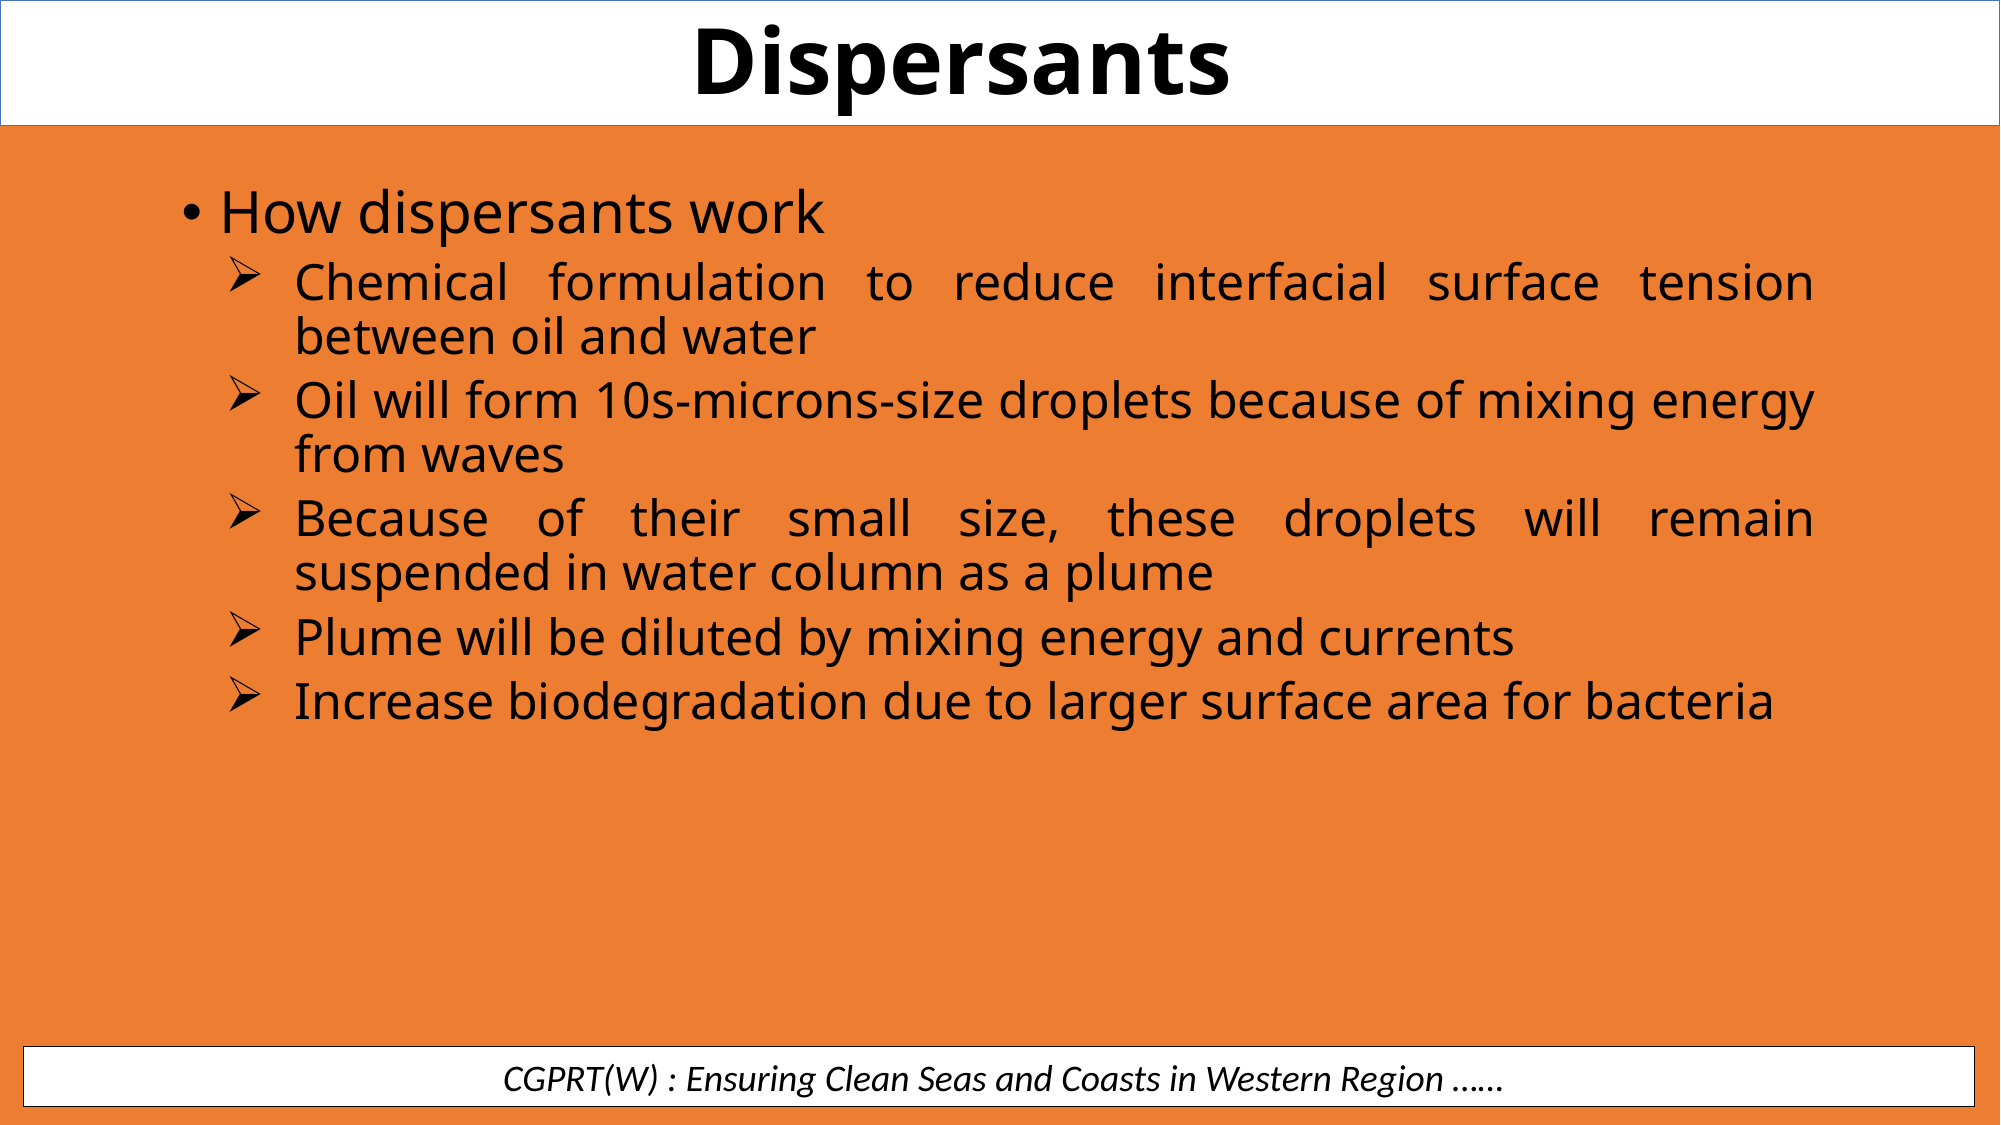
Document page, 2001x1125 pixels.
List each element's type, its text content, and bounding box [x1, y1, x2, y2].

text_box [0, 0, 2000, 126]
text_box Dispersants [187, 8, 1783, 101]
text_box CGPRT(W) : Ensuring Clean Seas and Coasts in Western Region …… [23, 1046, 1975, 1107]
text_box How dispersants work Chemical formulation to reduce interfacial surface tension between oil and water Oil will form 10s-microns-size droplets because of mixing energy from waves Because of their small size, these droplets will remain suspended in water column as a plume Plume will be diluted by mixing energy and currents Increase biodegradation due to larger surface area for bacteria [166, 176, 1831, 1033]
